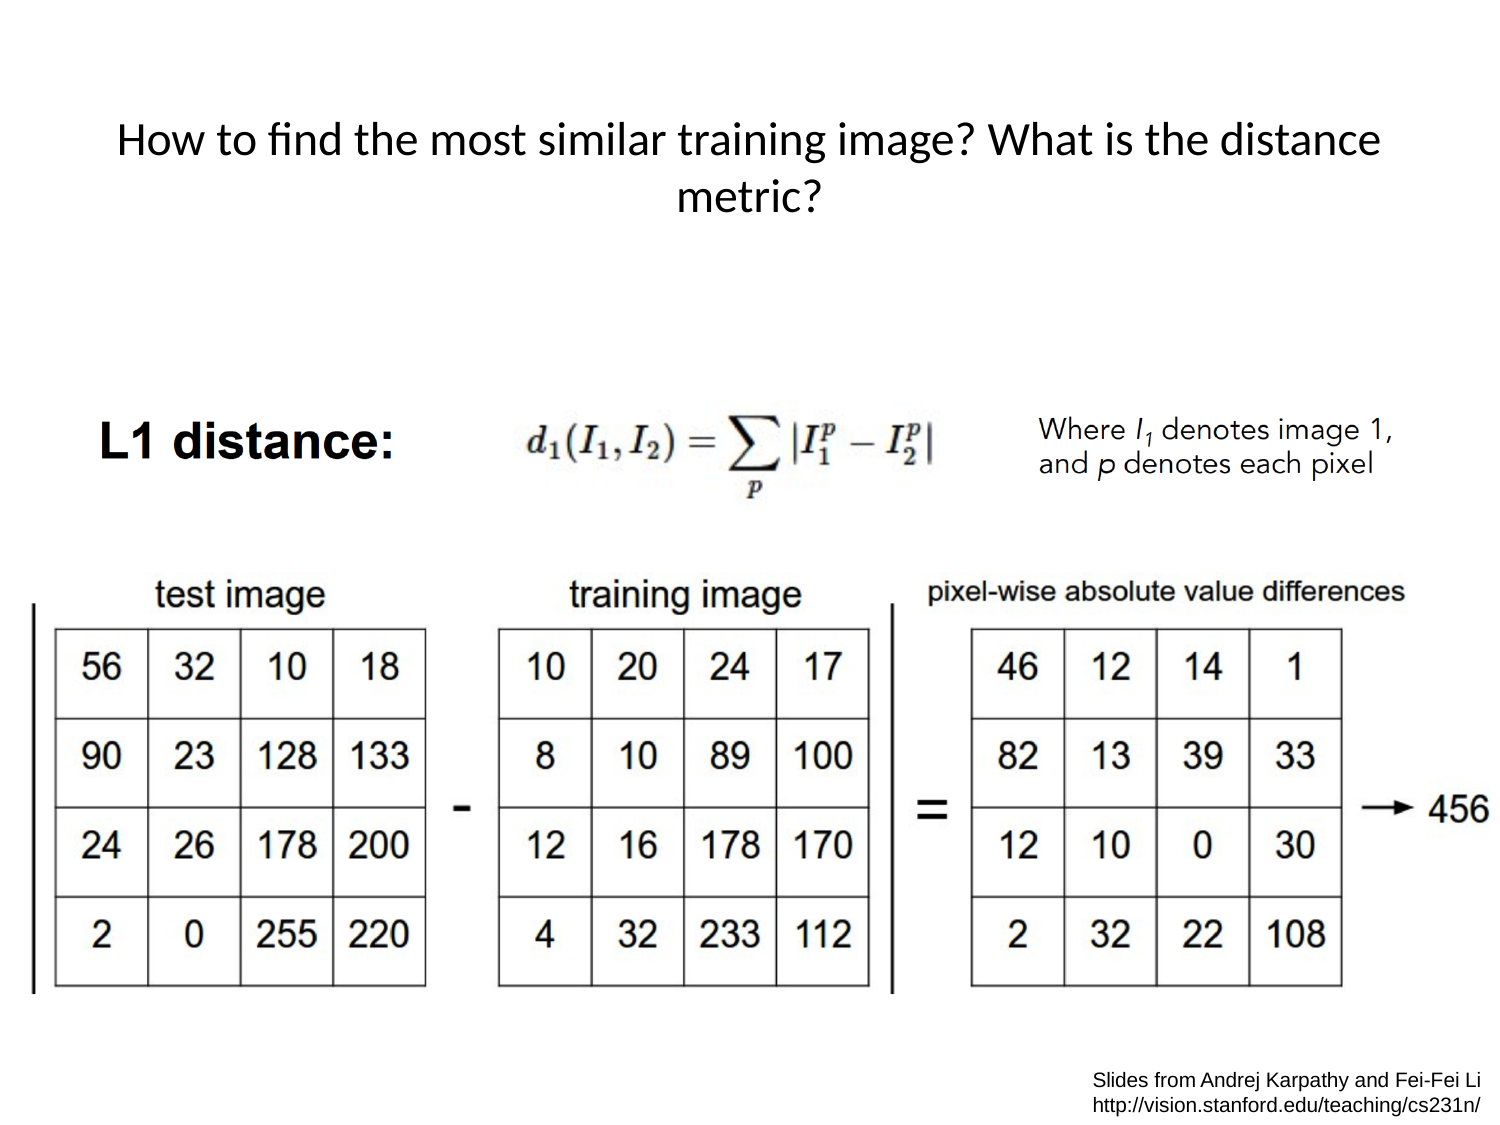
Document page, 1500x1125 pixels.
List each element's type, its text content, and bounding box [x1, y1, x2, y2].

title How to find the most similar training image? What is the distance metric? [75, 99, 1425, 288]
text_box Slides from Andrej Karpathy and Fei-Fei Li http://vision.stanford.edu/teaching/cs231n/ [1077, 1059, 1497, 1124]
picture [0, 399, 1500, 1018]
